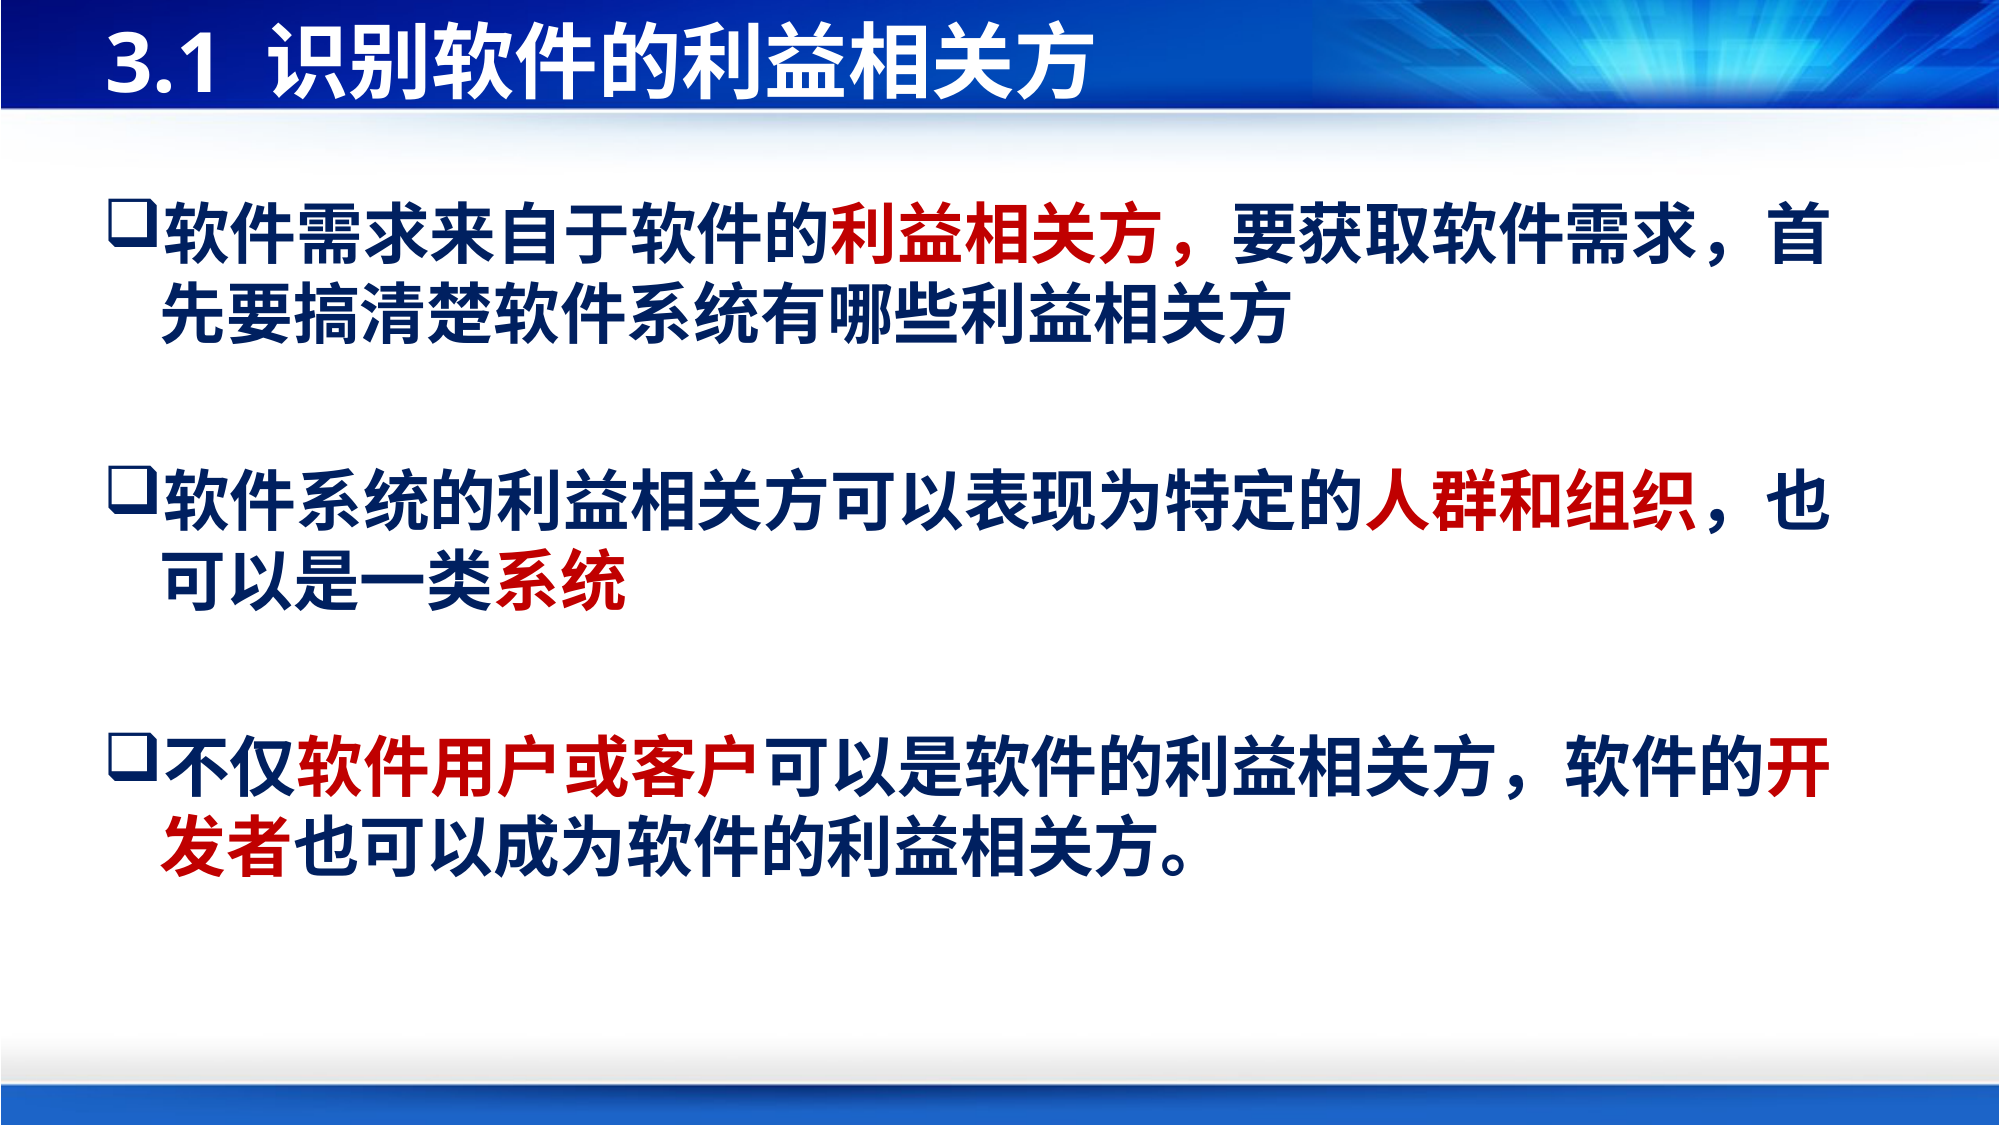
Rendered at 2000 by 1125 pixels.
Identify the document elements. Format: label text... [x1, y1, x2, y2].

picture [1, 0, 1999, 1125]
title 3.1 识别软件的利益相关方 [90, 1, 1880, 118]
list 软件需求来自于软件的利益相关方，要获取软件需求，首先要搞清楚软件系统有哪些利益相关方 软件系统的利益相关方可以表现为特定的人群和组织，也可以是一类系统 不仅软件用户或客户可以是软件的利益相关方，软件的开发者也可以成为软件的利益相关方。 [88, 184, 1880, 1012]
